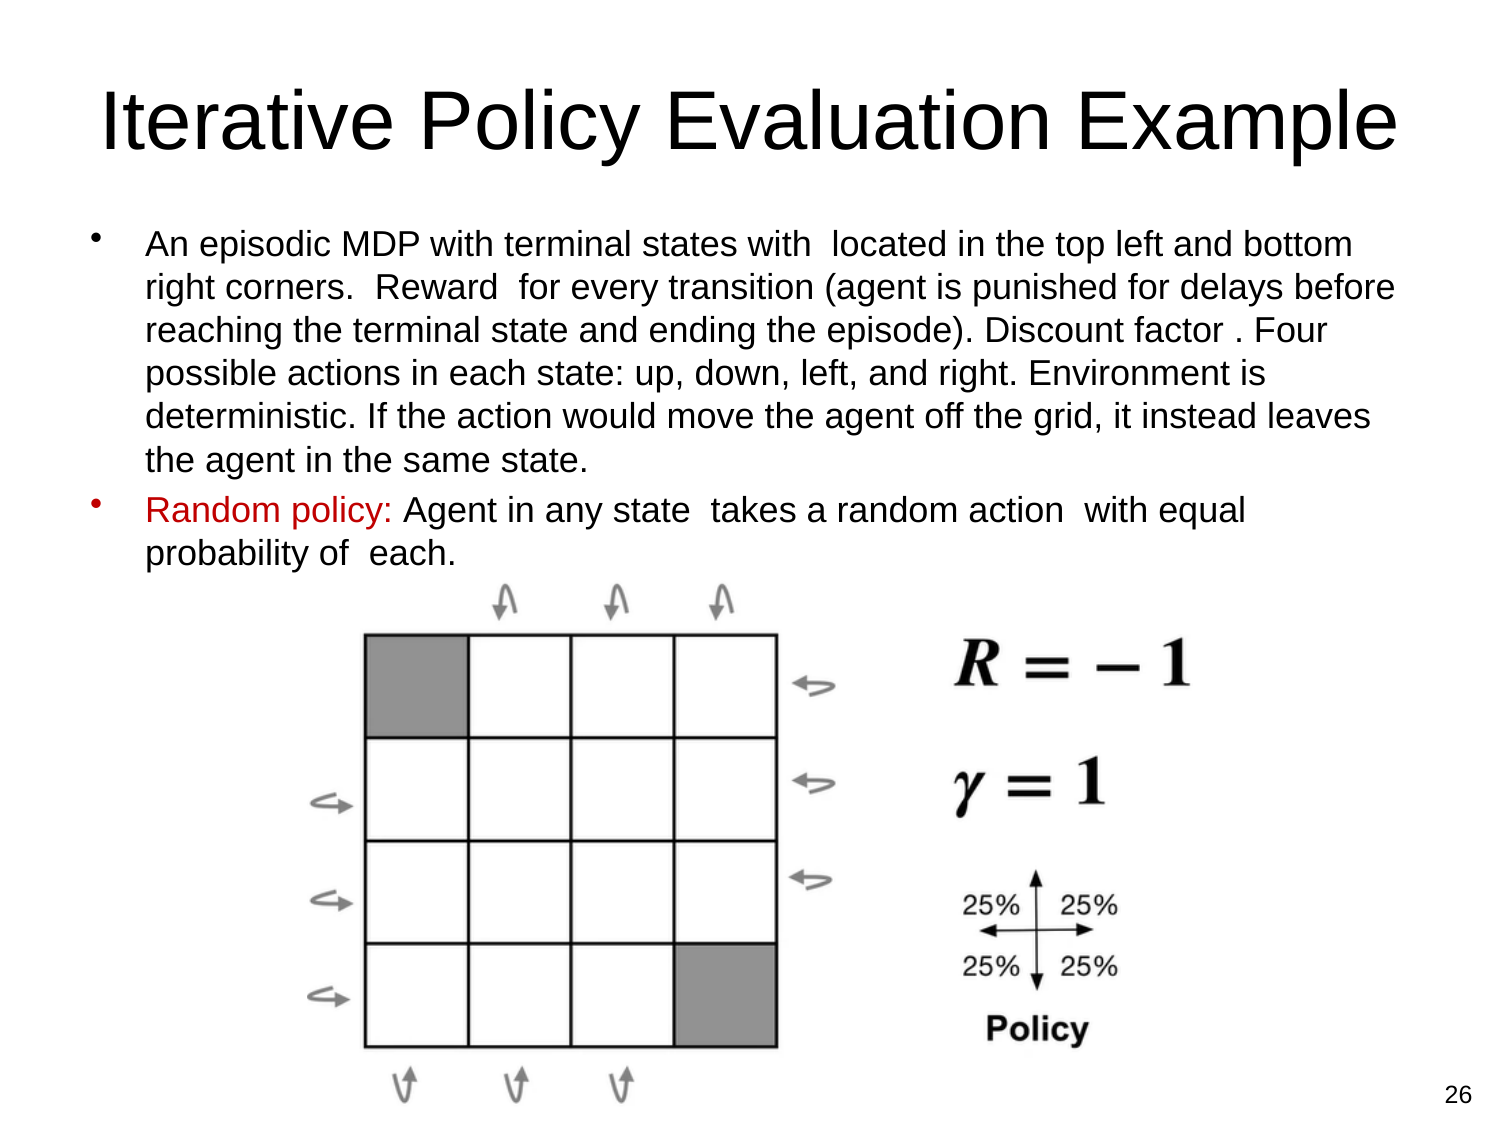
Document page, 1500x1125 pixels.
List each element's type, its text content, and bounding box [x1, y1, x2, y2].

title Iterative Policy Evaluation Example [74, 44, 1426, 188]
slide_number 26 [1196, 1070, 1488, 1112]
picture [307, 580, 1193, 1112]
